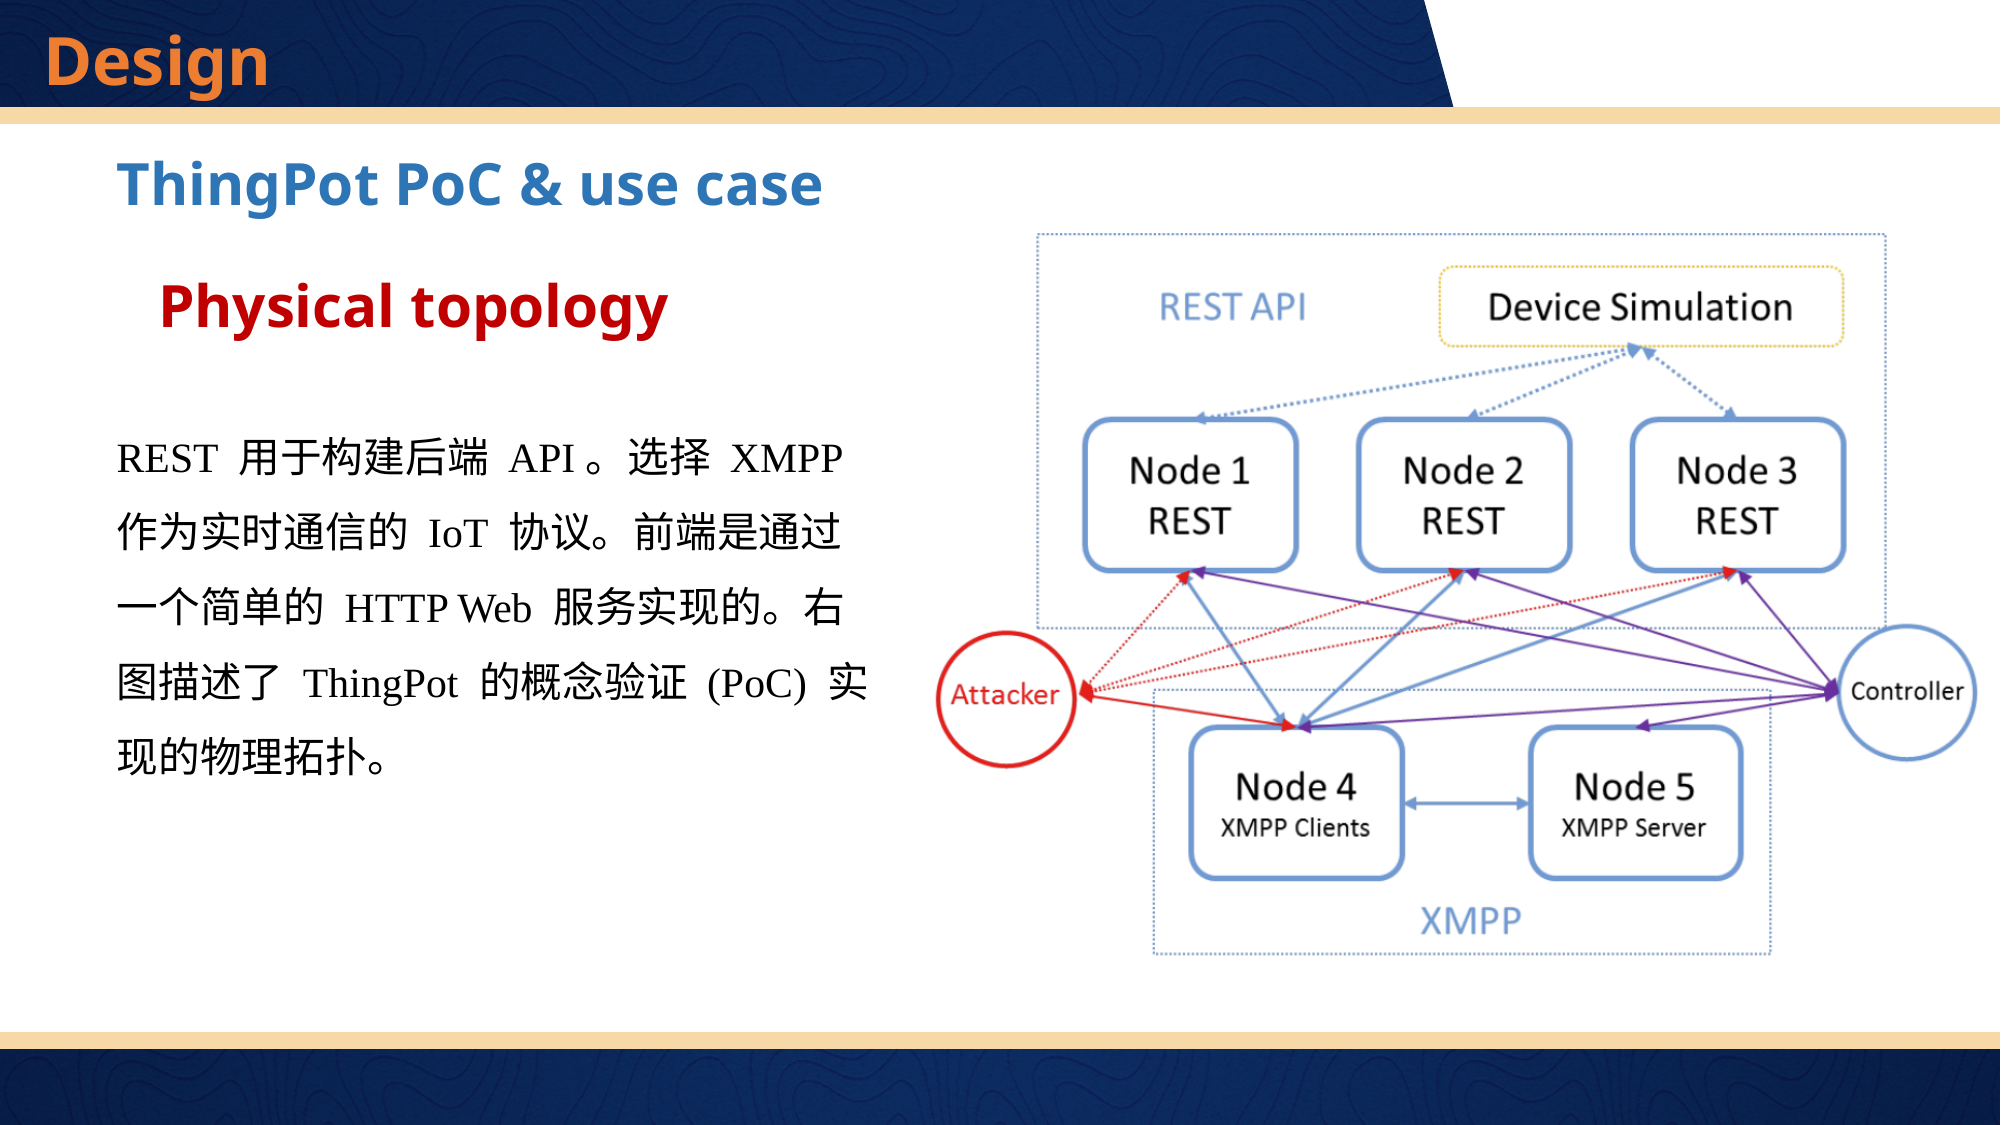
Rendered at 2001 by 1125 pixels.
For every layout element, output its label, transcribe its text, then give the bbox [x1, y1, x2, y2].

picture [897, 205, 2000, 973]
picture [0, 1041, 2000, 1125]
text_box Physical topology [143, 261, 757, 347]
picture [0, 0, 1457, 115]
text_box ThingPot PoC & use case [101, 139, 948, 225]
text_box REST 用于构建后端 API。选择 XMPP 作为实时通信的 IoT 协议。前端是通过一个简单的 HTTP Web 服务实现的。右图描述了 ThingPot 的概念验证 (PoC) 实现的物理拓扑。 [101, 398, 886, 789]
